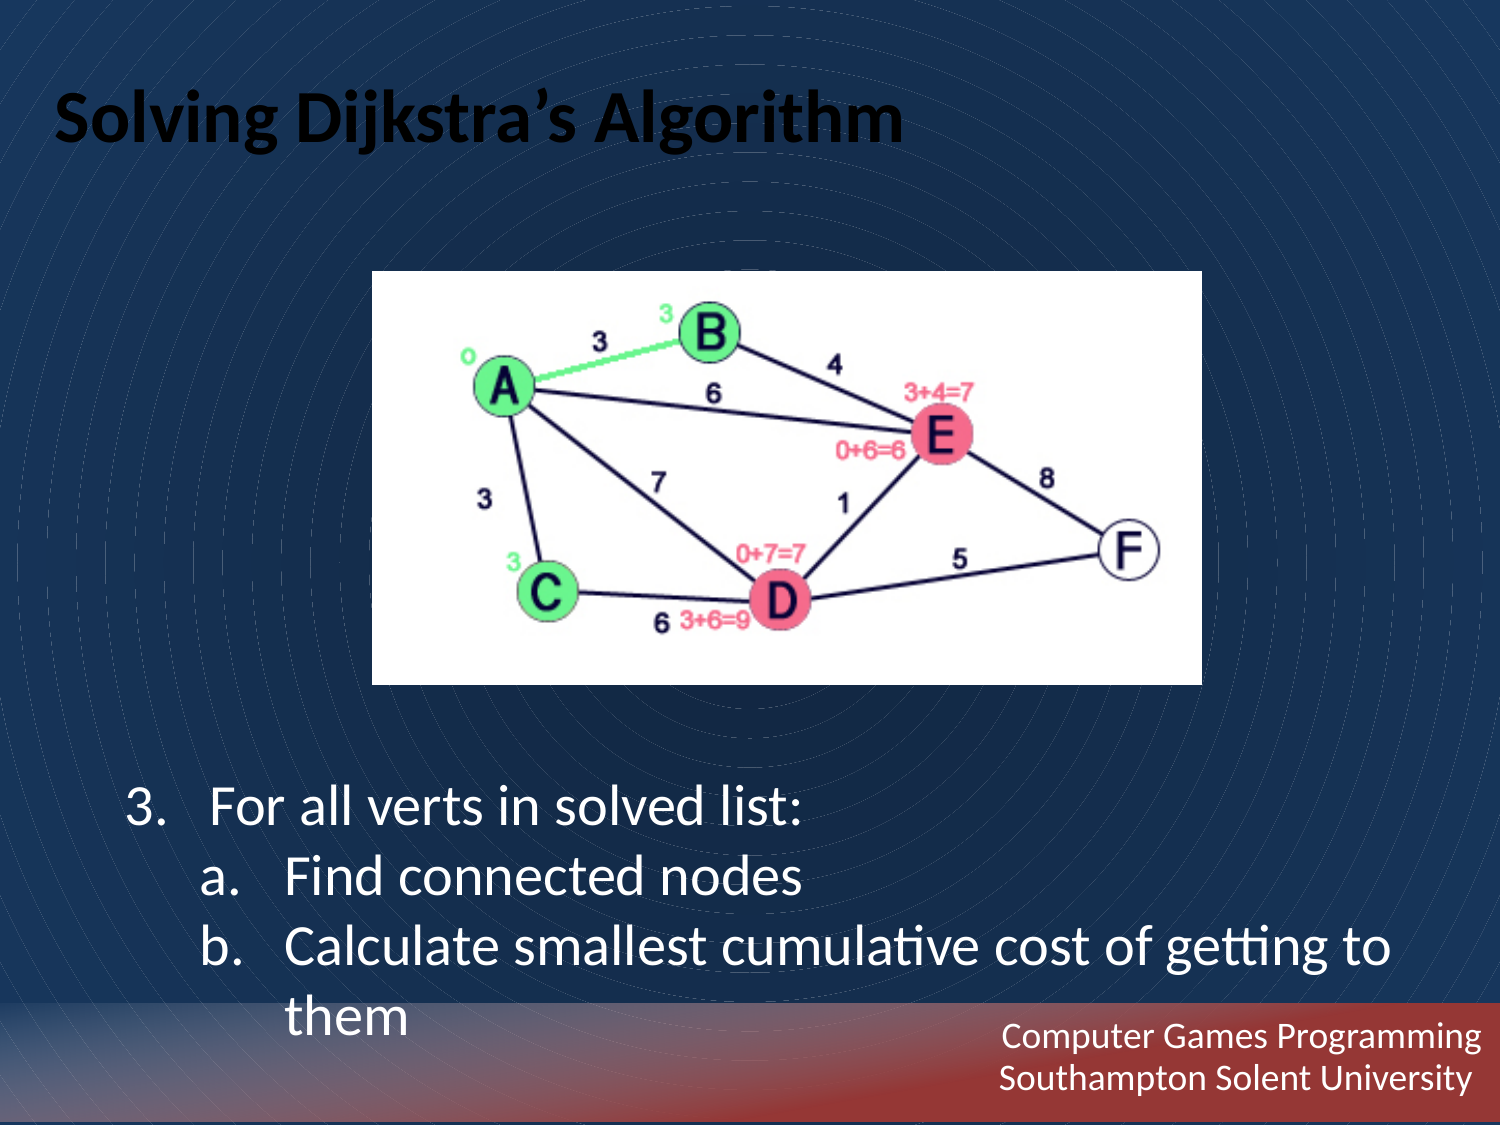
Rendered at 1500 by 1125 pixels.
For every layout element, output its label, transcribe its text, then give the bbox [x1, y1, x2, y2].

text_box Solving Dijkstra’s Algorithm [39, 60, 1425, 165]
text_box For all verts in solved list: Find connected nodes Calculate smallest cumulative cost of getting to them [35, 760, 1465, 1000]
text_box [0, 1003, 1500, 1122]
picture [371, 271, 1203, 686]
